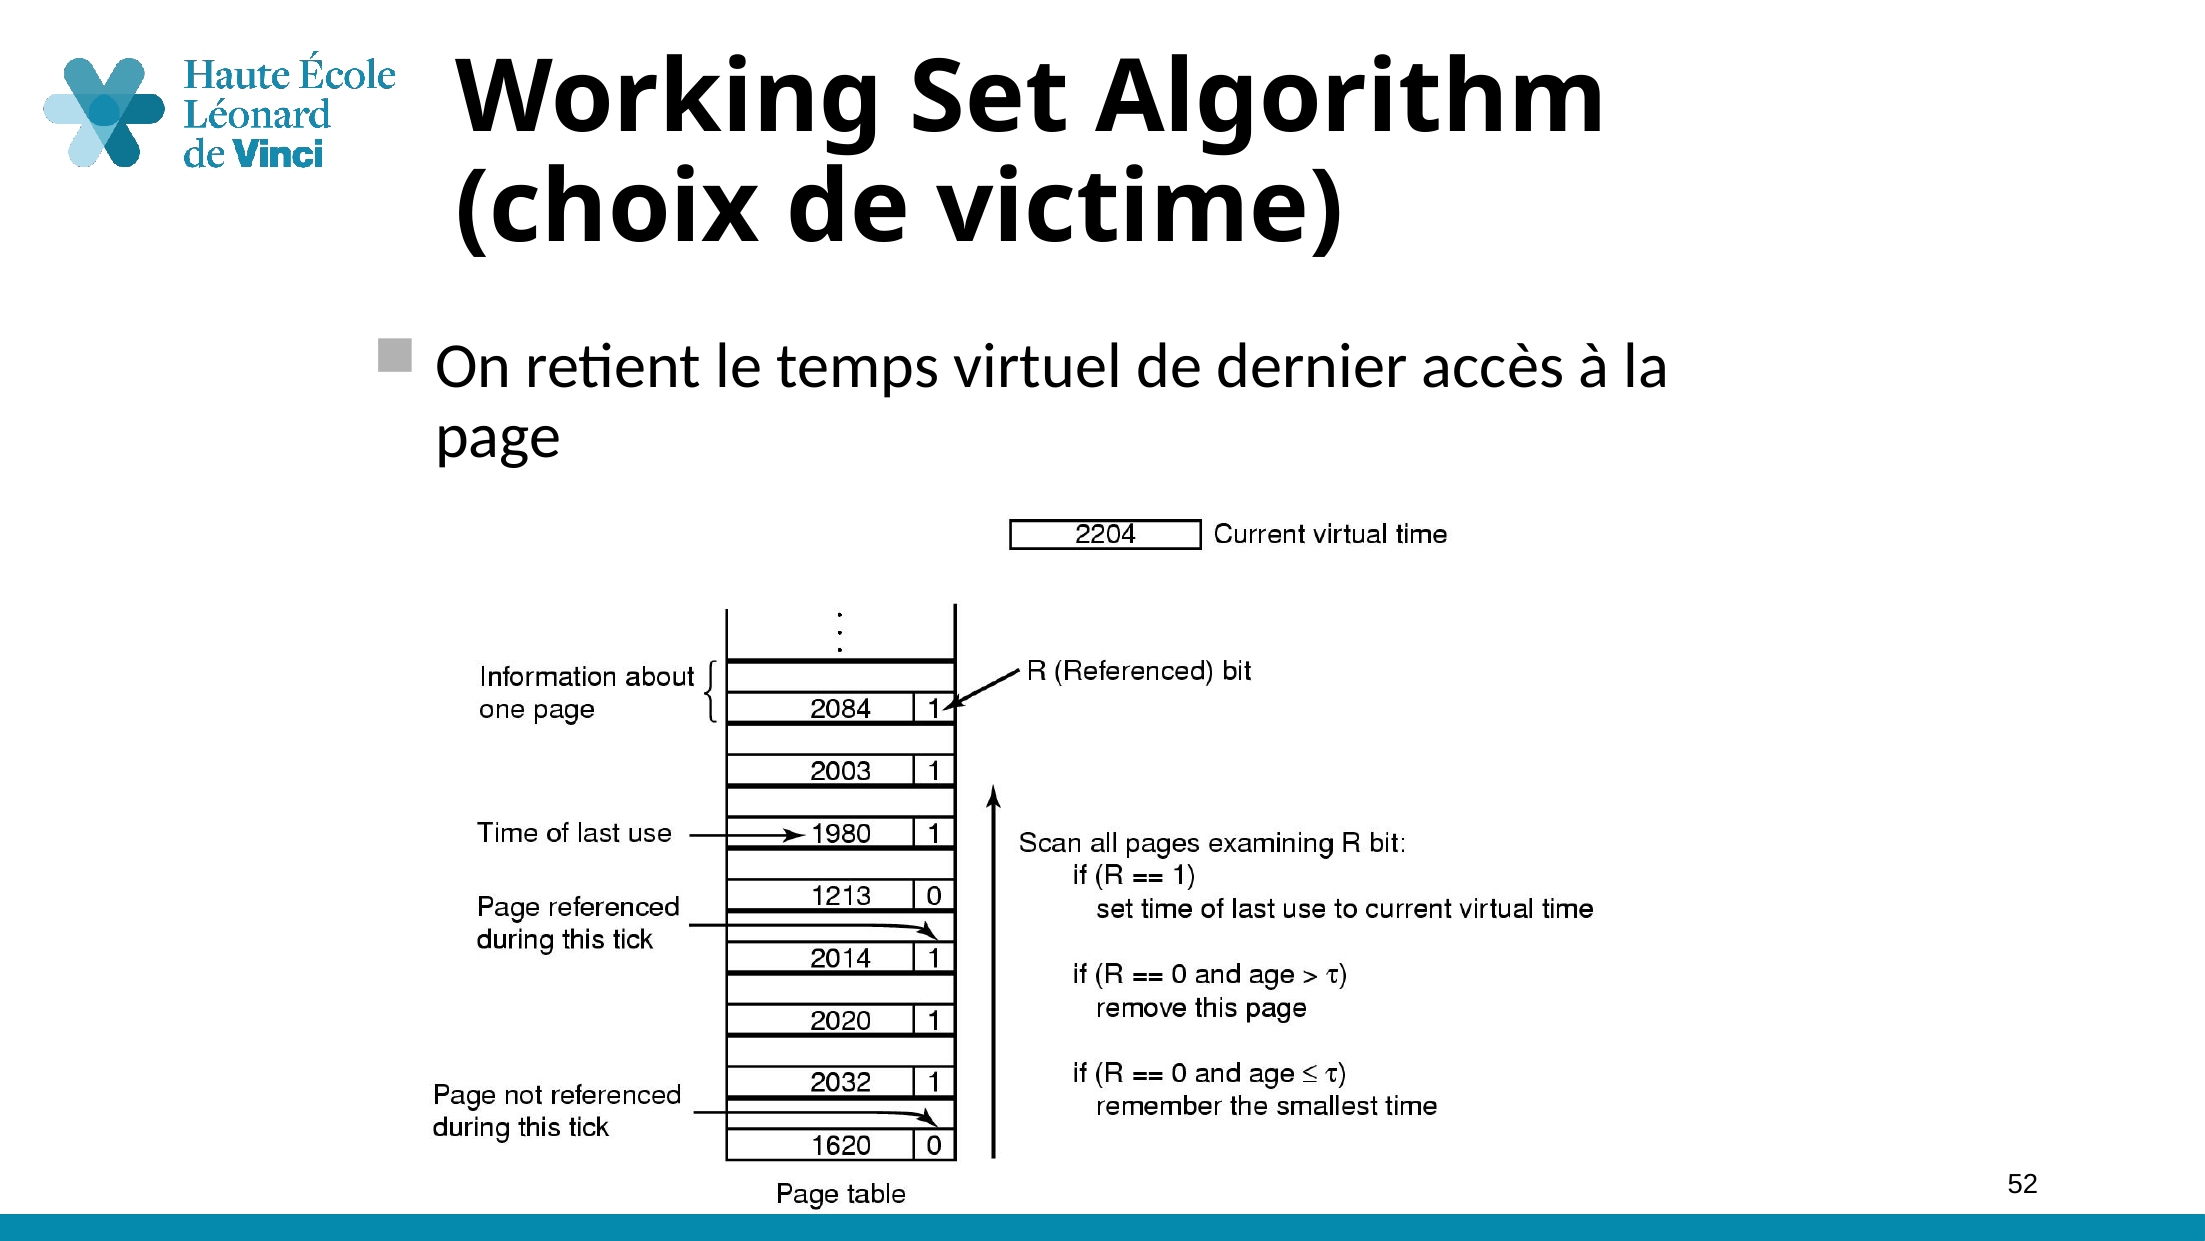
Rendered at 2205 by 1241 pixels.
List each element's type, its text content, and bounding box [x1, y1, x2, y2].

picture [16, 33, 422, 194]
picture [429, 513, 1598, 1210]
title Working Set Algorithm (choix de victime) [440, 30, 1847, 278]
slide_number 52 [1557, 1149, 2054, 1216]
list On retient le temps virtuel de dernier accès à la page [358, 324, 1740, 1135]
